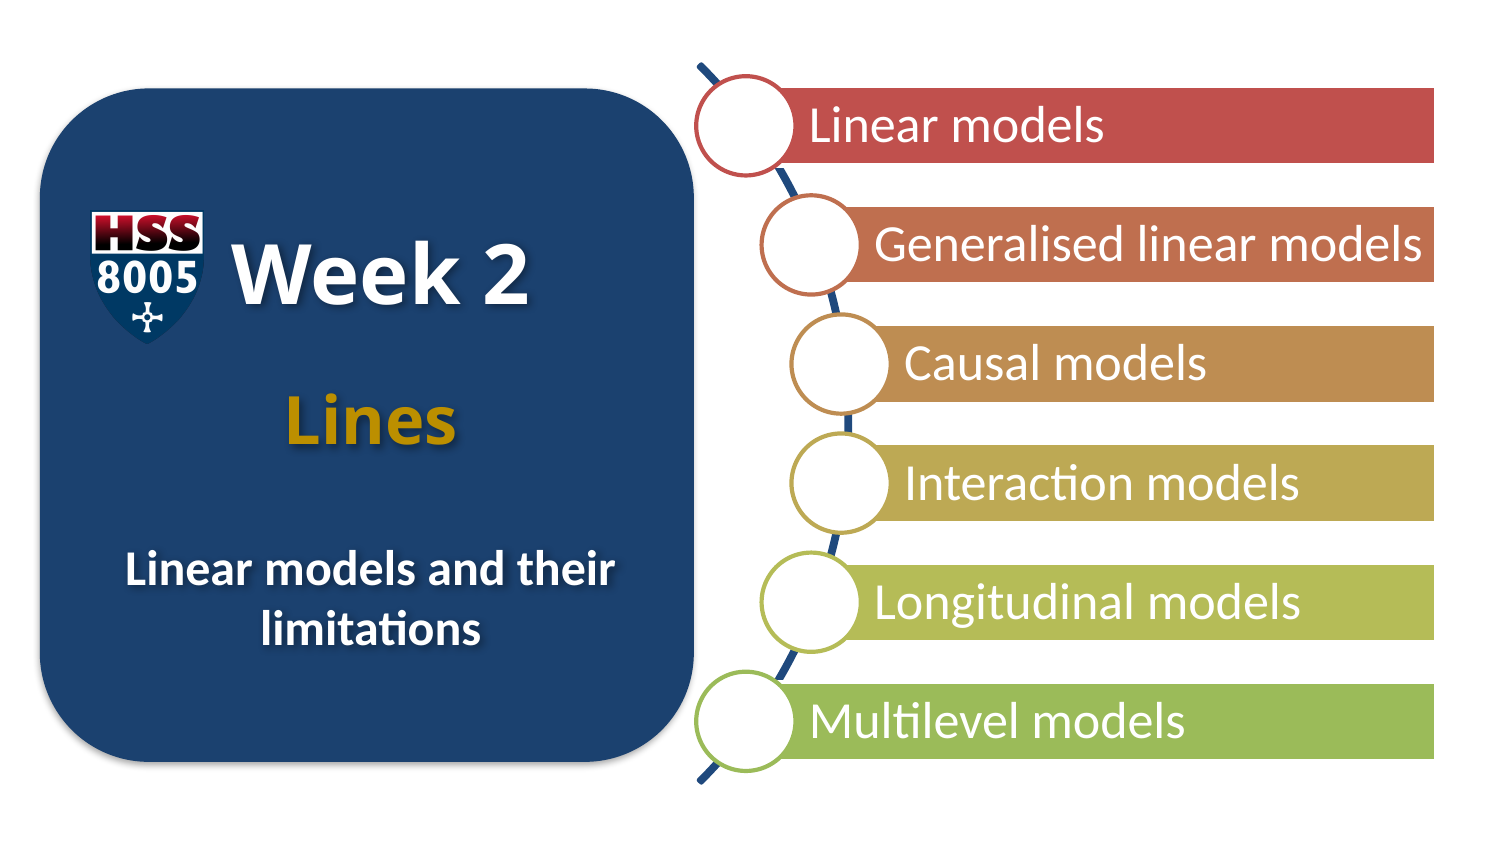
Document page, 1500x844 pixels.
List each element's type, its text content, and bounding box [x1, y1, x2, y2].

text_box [684, 46, 1448, 801]
picture [90, 210, 204, 344]
list Week 2 [216, 213, 657, 335]
list Lines [84, 370, 657, 491]
list Linear models and their limitations [84, 527, 657, 648]
